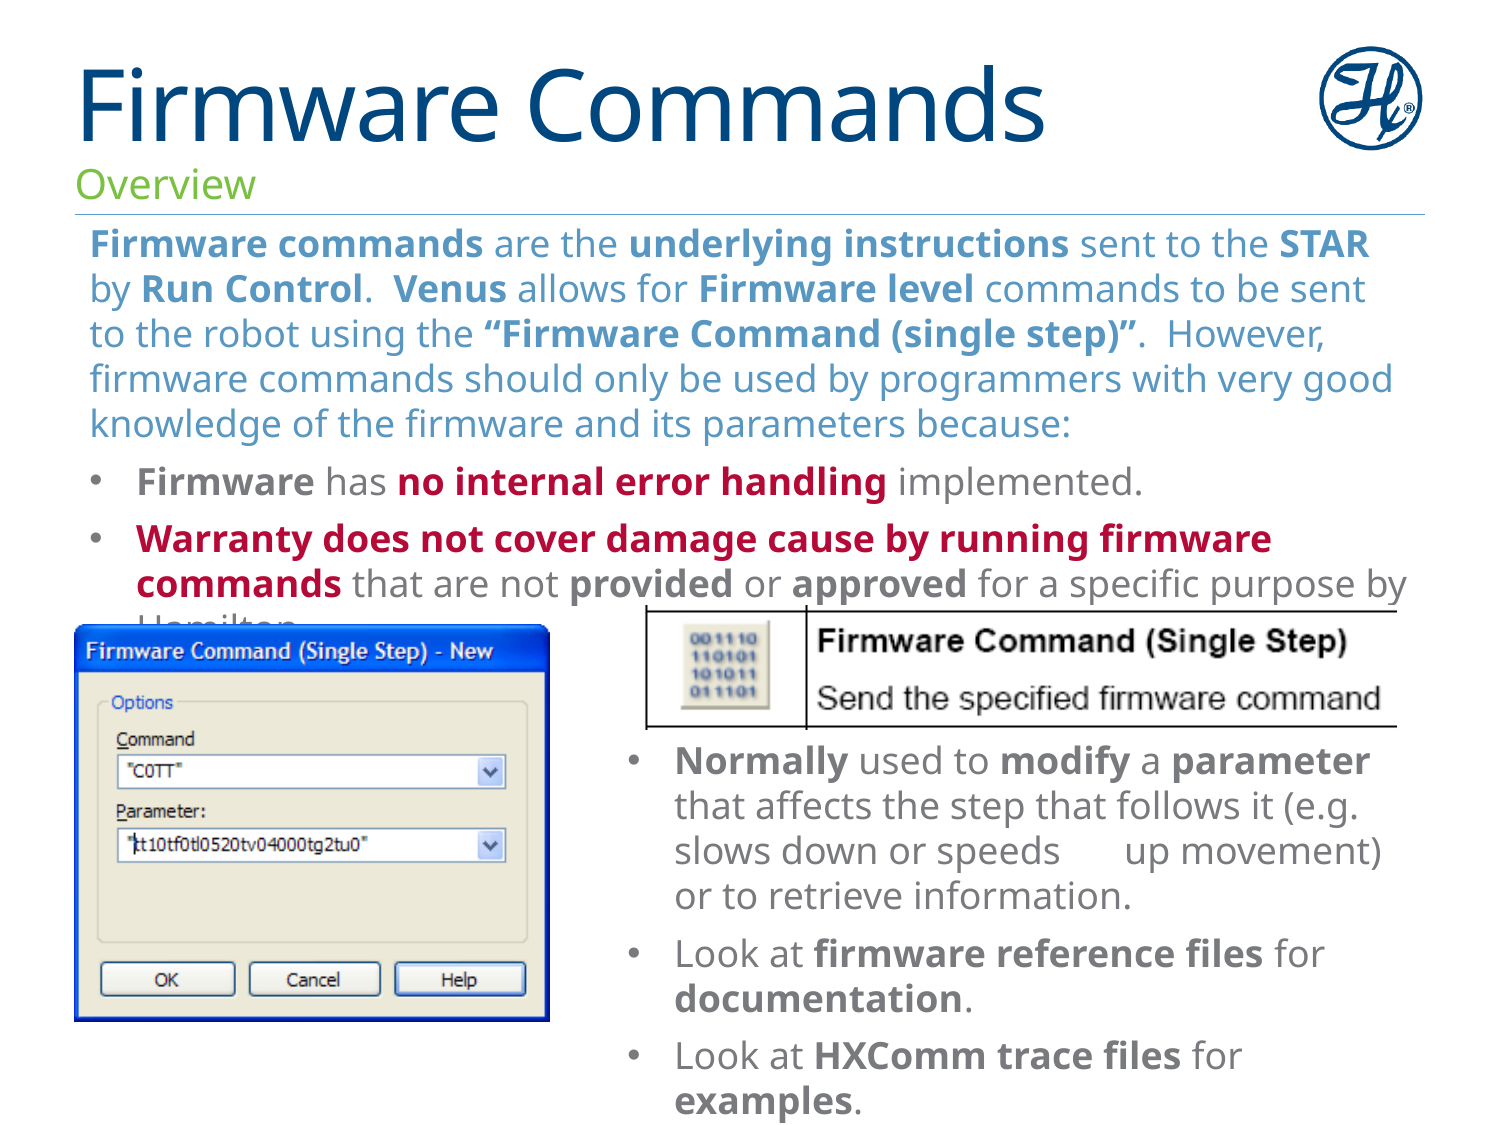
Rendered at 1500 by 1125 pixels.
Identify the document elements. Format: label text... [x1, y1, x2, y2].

list Overview [74, 155, 1425, 216]
picture [74, 624, 550, 1022]
title Firmware Commands [74, 0, 1369, 155]
text_box Firmware commands are the underlying instructions sent to the STAR by Run Control. Venus allows for Firmware level commands to be sent to the robot using the “Firmware Command (single step)”. However, firmware commands should only be used by programmers with very good knowledge of the firmware and its parameters because: Firmware has no internal error handling implemented. Warranty does not cover damage cause by running firmware commands that are not provided or approved for a specific purpose by Hamilton. [74, 216, 1425, 658]
picture [1369, 41, 1426, 155]
picture [640, 605, 1397, 730]
text_box Normally used to modify a parameter that affects the step that follows it (e.g. slows down or speeds up movement) or to retrieve information. Look at firmware reference files for documentation. Look at HXComm trace files for examples. [612, 729, 1425, 1125]
